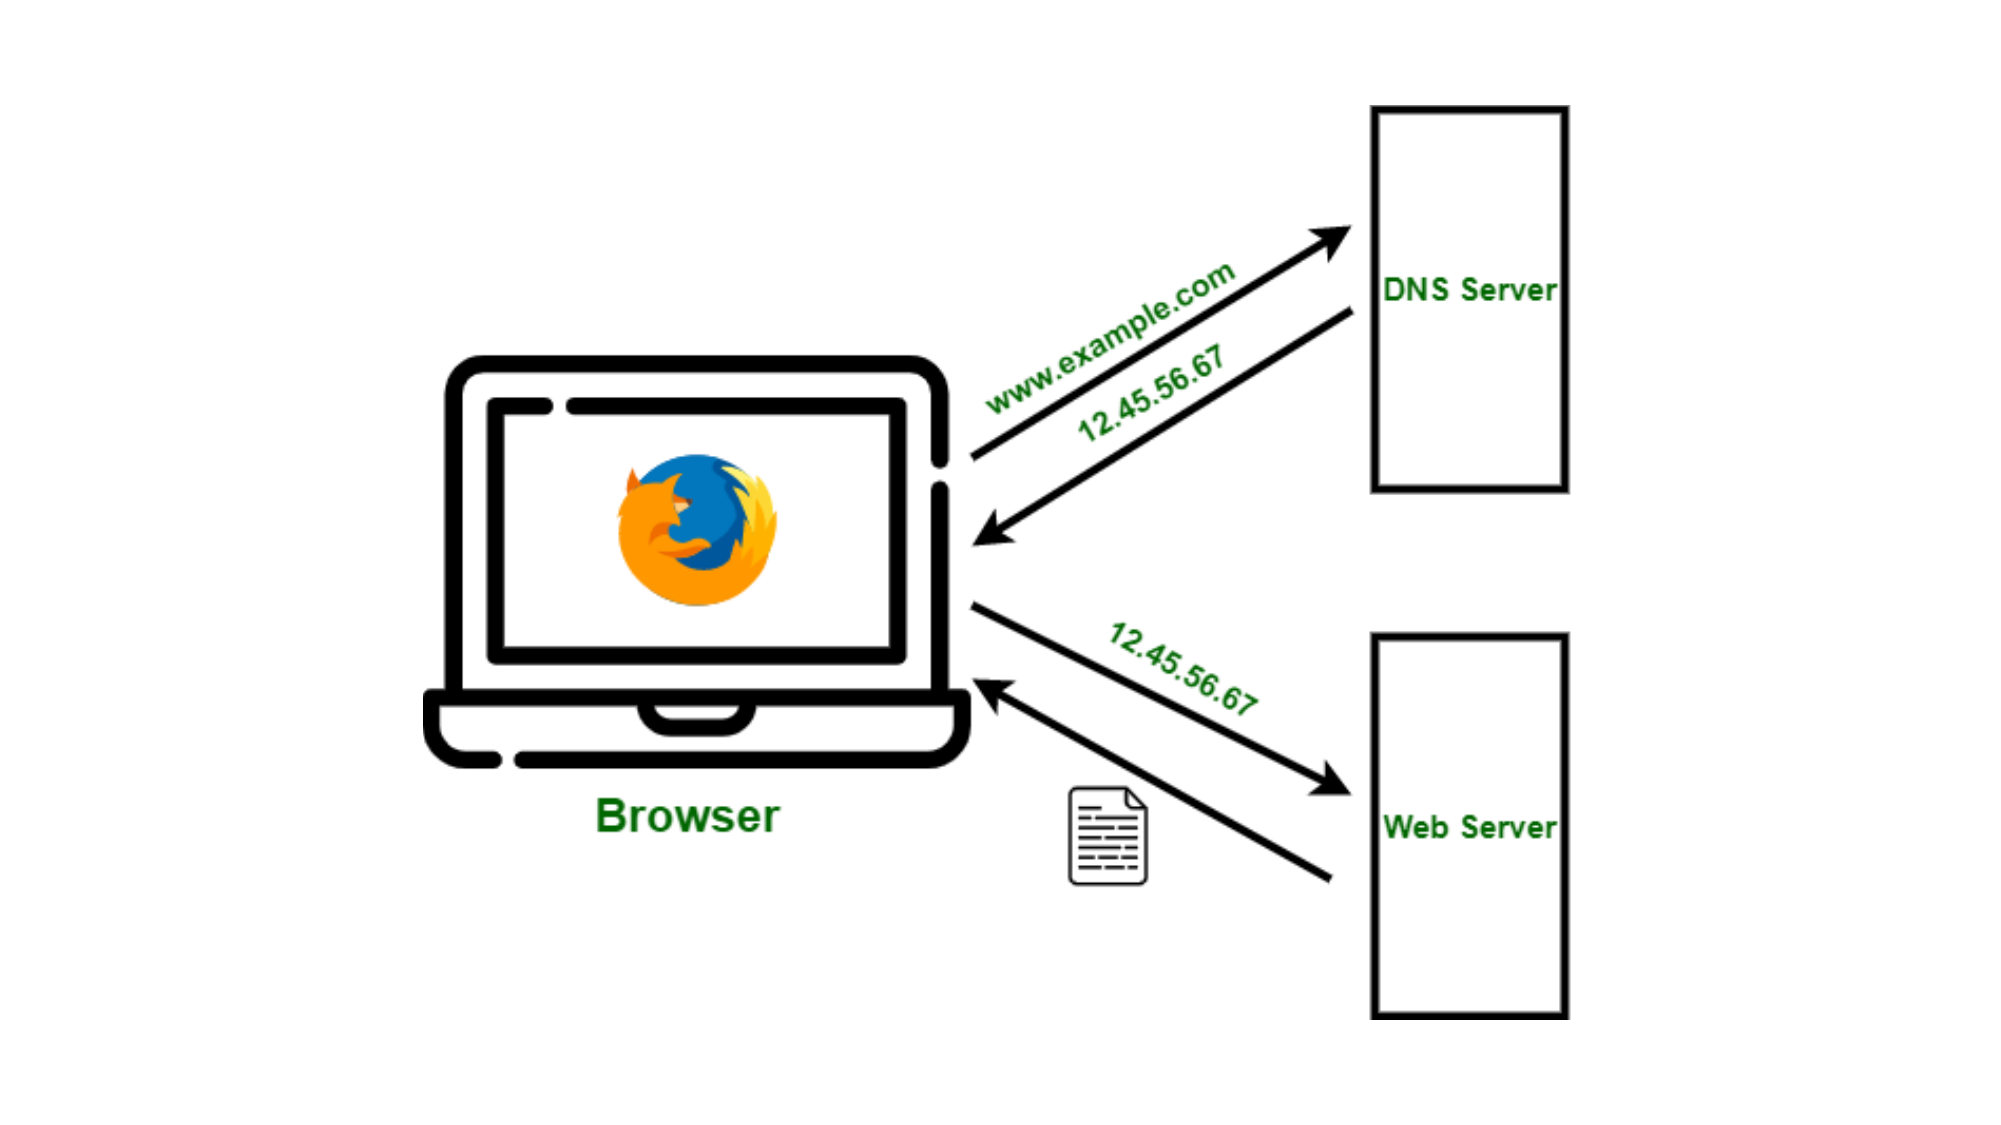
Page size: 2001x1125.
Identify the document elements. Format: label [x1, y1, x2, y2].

list [423, 105, 1577, 1020]
